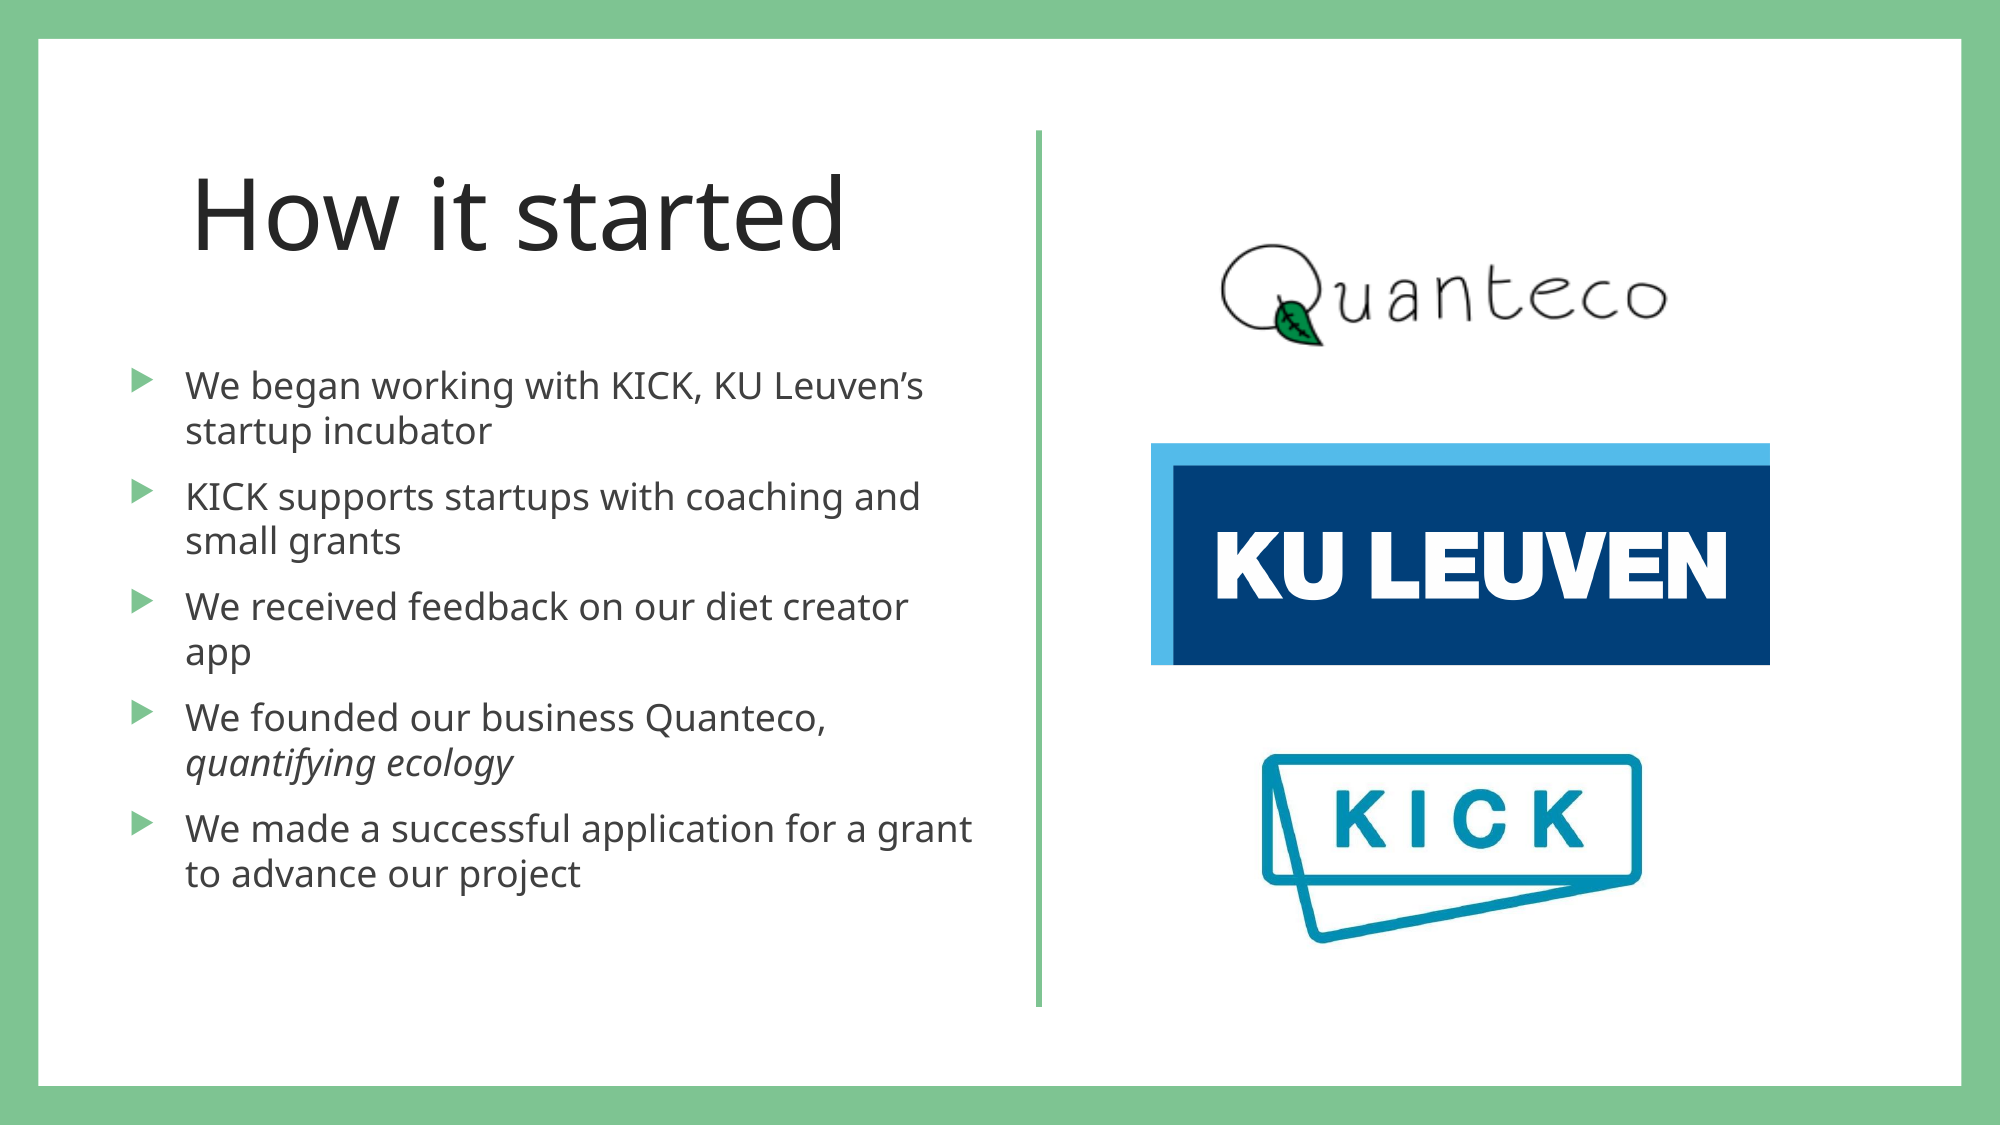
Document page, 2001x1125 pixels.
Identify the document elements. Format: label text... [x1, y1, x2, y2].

picture [1210, 235, 1684, 355]
text_box How it started [174, 105, 886, 331]
text_box We began working with KICK, KU Leuven’s startup incubator KICK supports startups with coaching and small grants We received feedback on our diet creator app We founded our business Quanteco, quantifying ecology We made a successful application for a grant to advance our project [114, 354, 1000, 1125]
picture [1218, 724, 1684, 975]
text_box [475, 478, 1361, 1125]
picture [1151, 442, 1771, 667]
